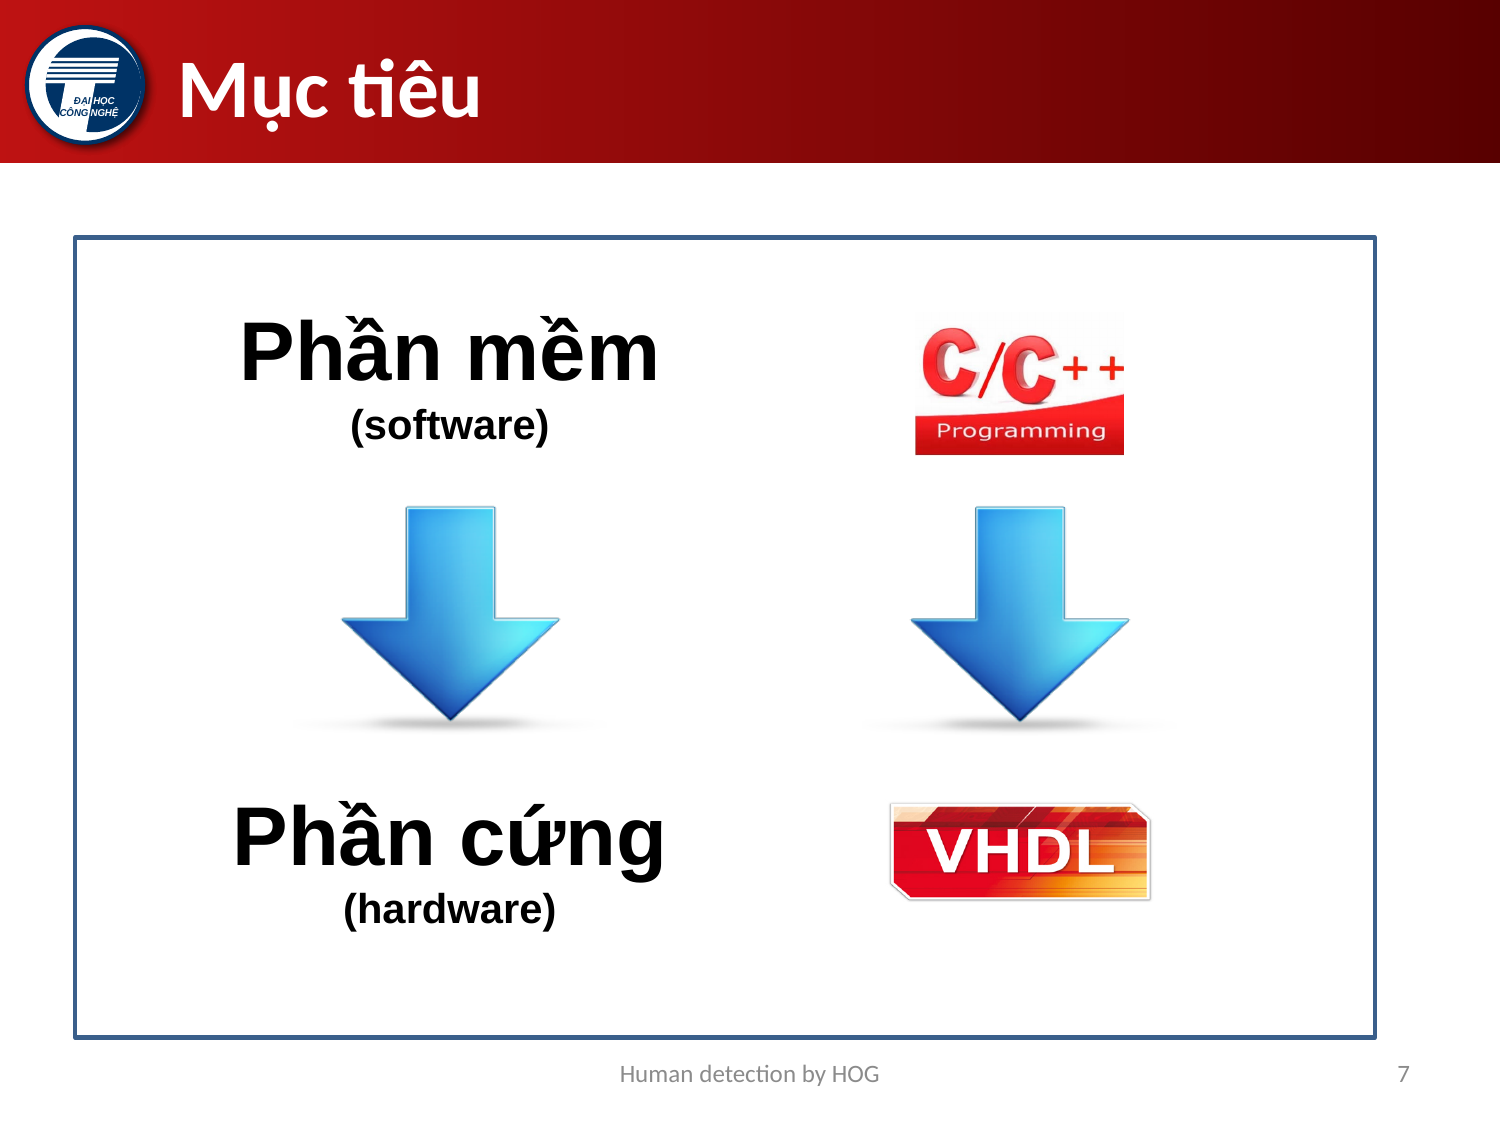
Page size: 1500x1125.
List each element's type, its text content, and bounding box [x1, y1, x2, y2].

picture [915, 312, 1124, 456]
picture [862, 480, 1178, 746]
picture [293, 480, 607, 745]
picture [885, 799, 1154, 905]
title Mục tiêu [162, 24, 1425, 143]
footer Human detection by HOG [512, 1042, 988, 1103]
text_box [73, 235, 1377, 1040]
slide_number 7 [1074, 1042, 1425, 1103]
text_box Phần cứng (hardware) [212, 774, 688, 966]
